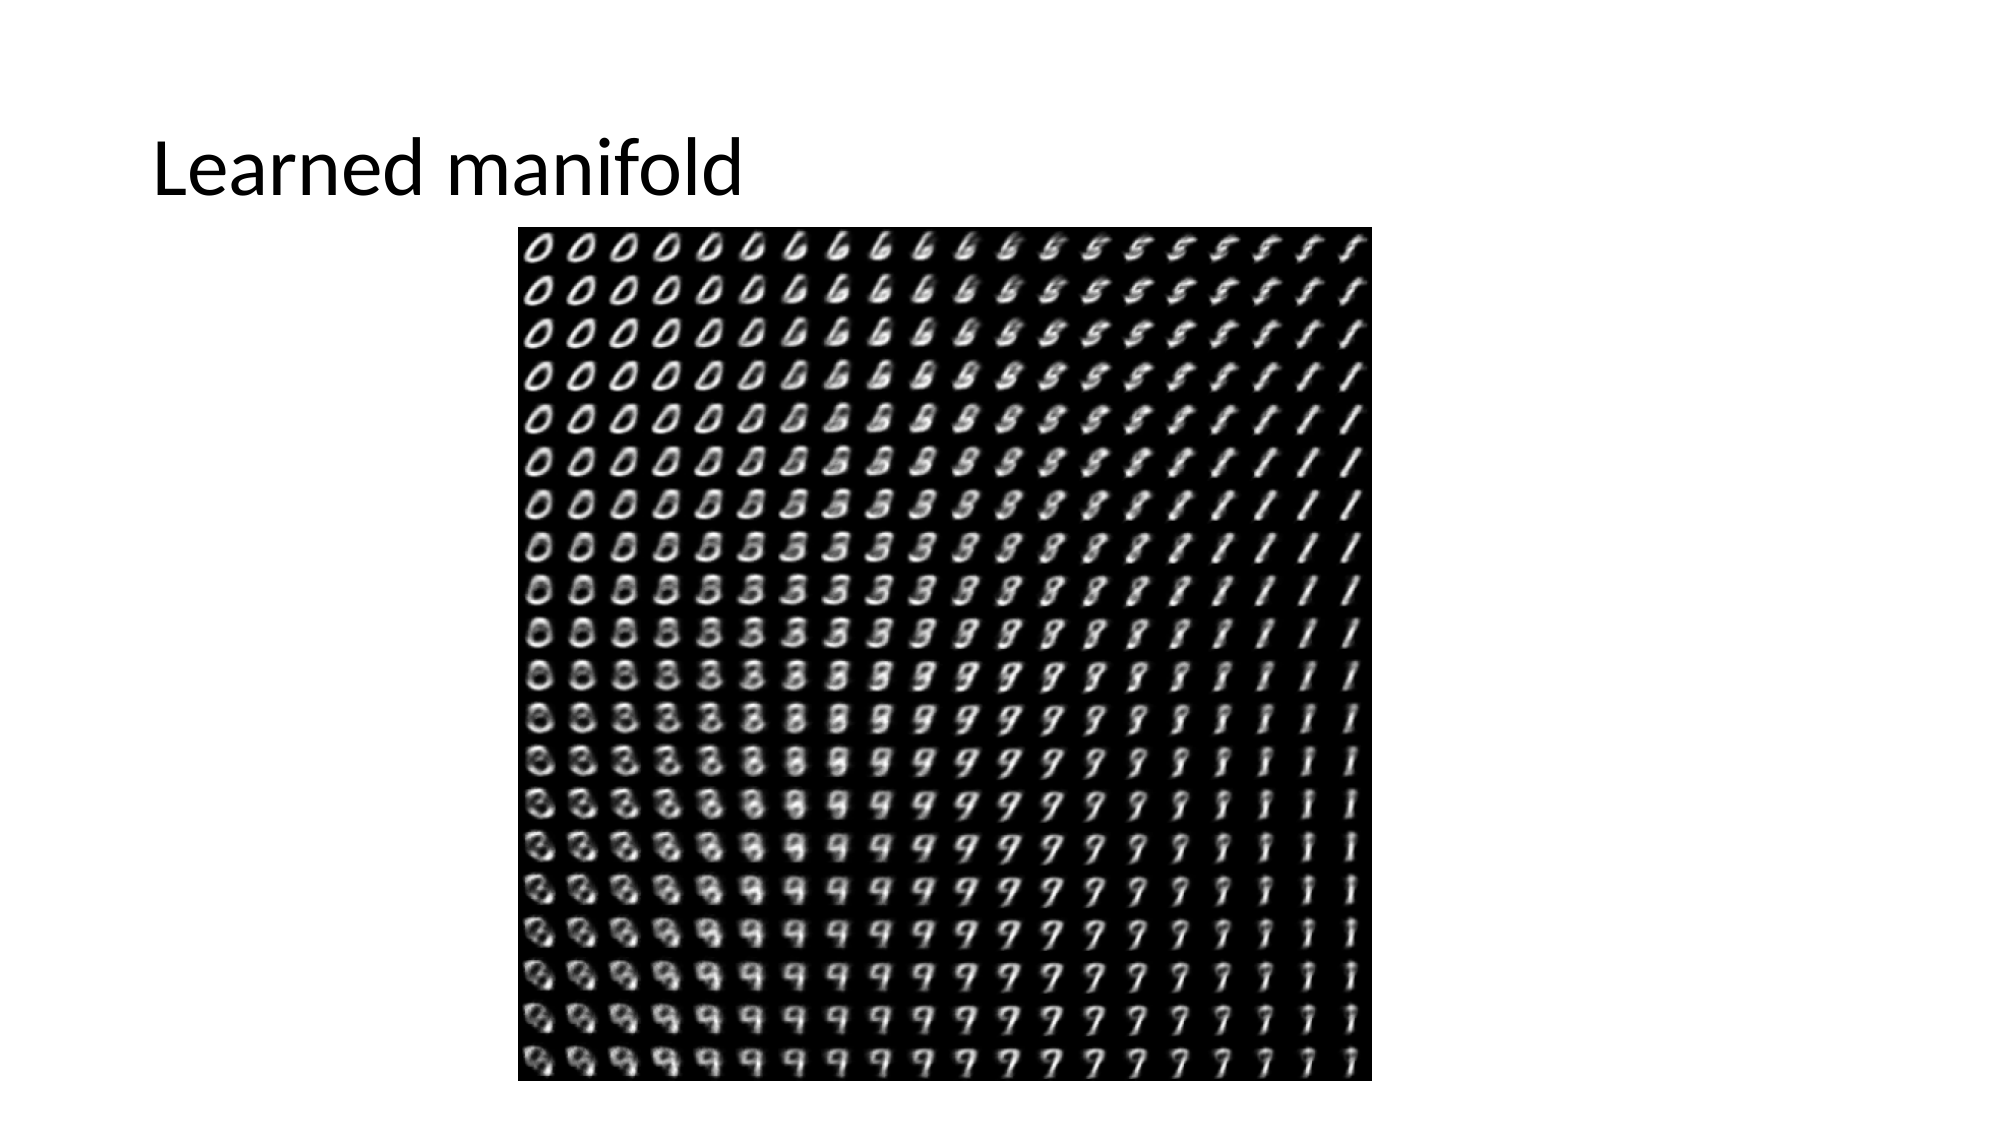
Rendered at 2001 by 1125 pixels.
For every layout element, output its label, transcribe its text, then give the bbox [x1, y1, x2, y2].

title Learned manifold [137, 59, 1863, 278]
picture [518, 227, 1372, 1081]
